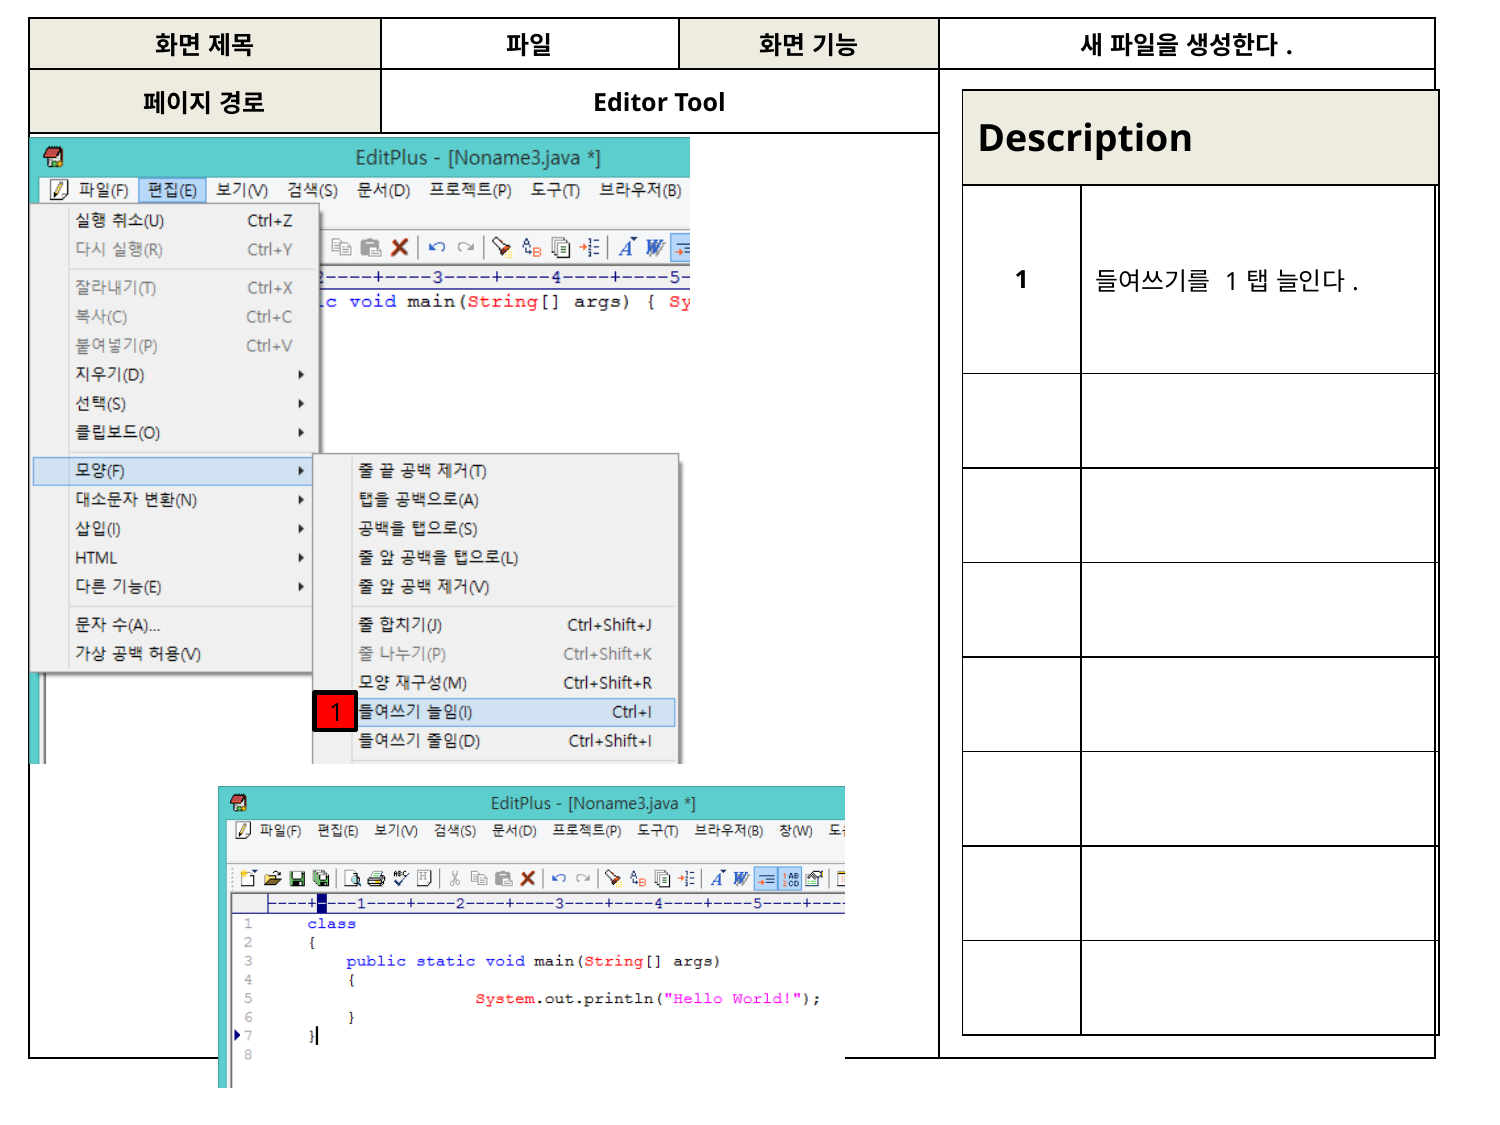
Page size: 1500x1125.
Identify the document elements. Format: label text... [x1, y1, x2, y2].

table_cell [1082, 752, 1438, 845]
table_cell Editor Tool [382, 70, 938, 132]
table_cell [1082, 941, 1438, 1034]
table_cell [1082, 563, 1438, 656]
table_cell [963, 941, 1080, 1034]
table_cell [1082, 374, 1438, 467]
picture [29, 136, 690, 764]
table_header 새 파일을 생성한다. [940, 19, 1434, 68]
table_cell [1082, 847, 1438, 940]
table_header 화면 기능 [680, 19, 938, 68]
table_cell 페이지 경로 [30, 70, 380, 132]
table_cell [963, 563, 1080, 656]
table_header Description [963, 91, 1438, 184]
picture [218, 786, 845, 1089]
table_cell [963, 469, 1080, 562]
table_cell 1 [963, 186, 1080, 373]
table_cell [963, 752, 1080, 845]
table_cell [963, 374, 1080, 467]
table_cell [963, 658, 1080, 751]
table_header 파일 [382, 19, 678, 68]
table_cell [940, 70, 1434, 1057]
table_header 화면 제목 [30, 19, 380, 68]
table_cell [963, 847, 1080, 940]
table_cell [1082, 658, 1438, 751]
table_cell [30, 134, 938, 1057]
table_cell [1082, 469, 1438, 562]
table_cell 들여쓰기를 1탭 늘인다. [1082, 186, 1438, 373]
